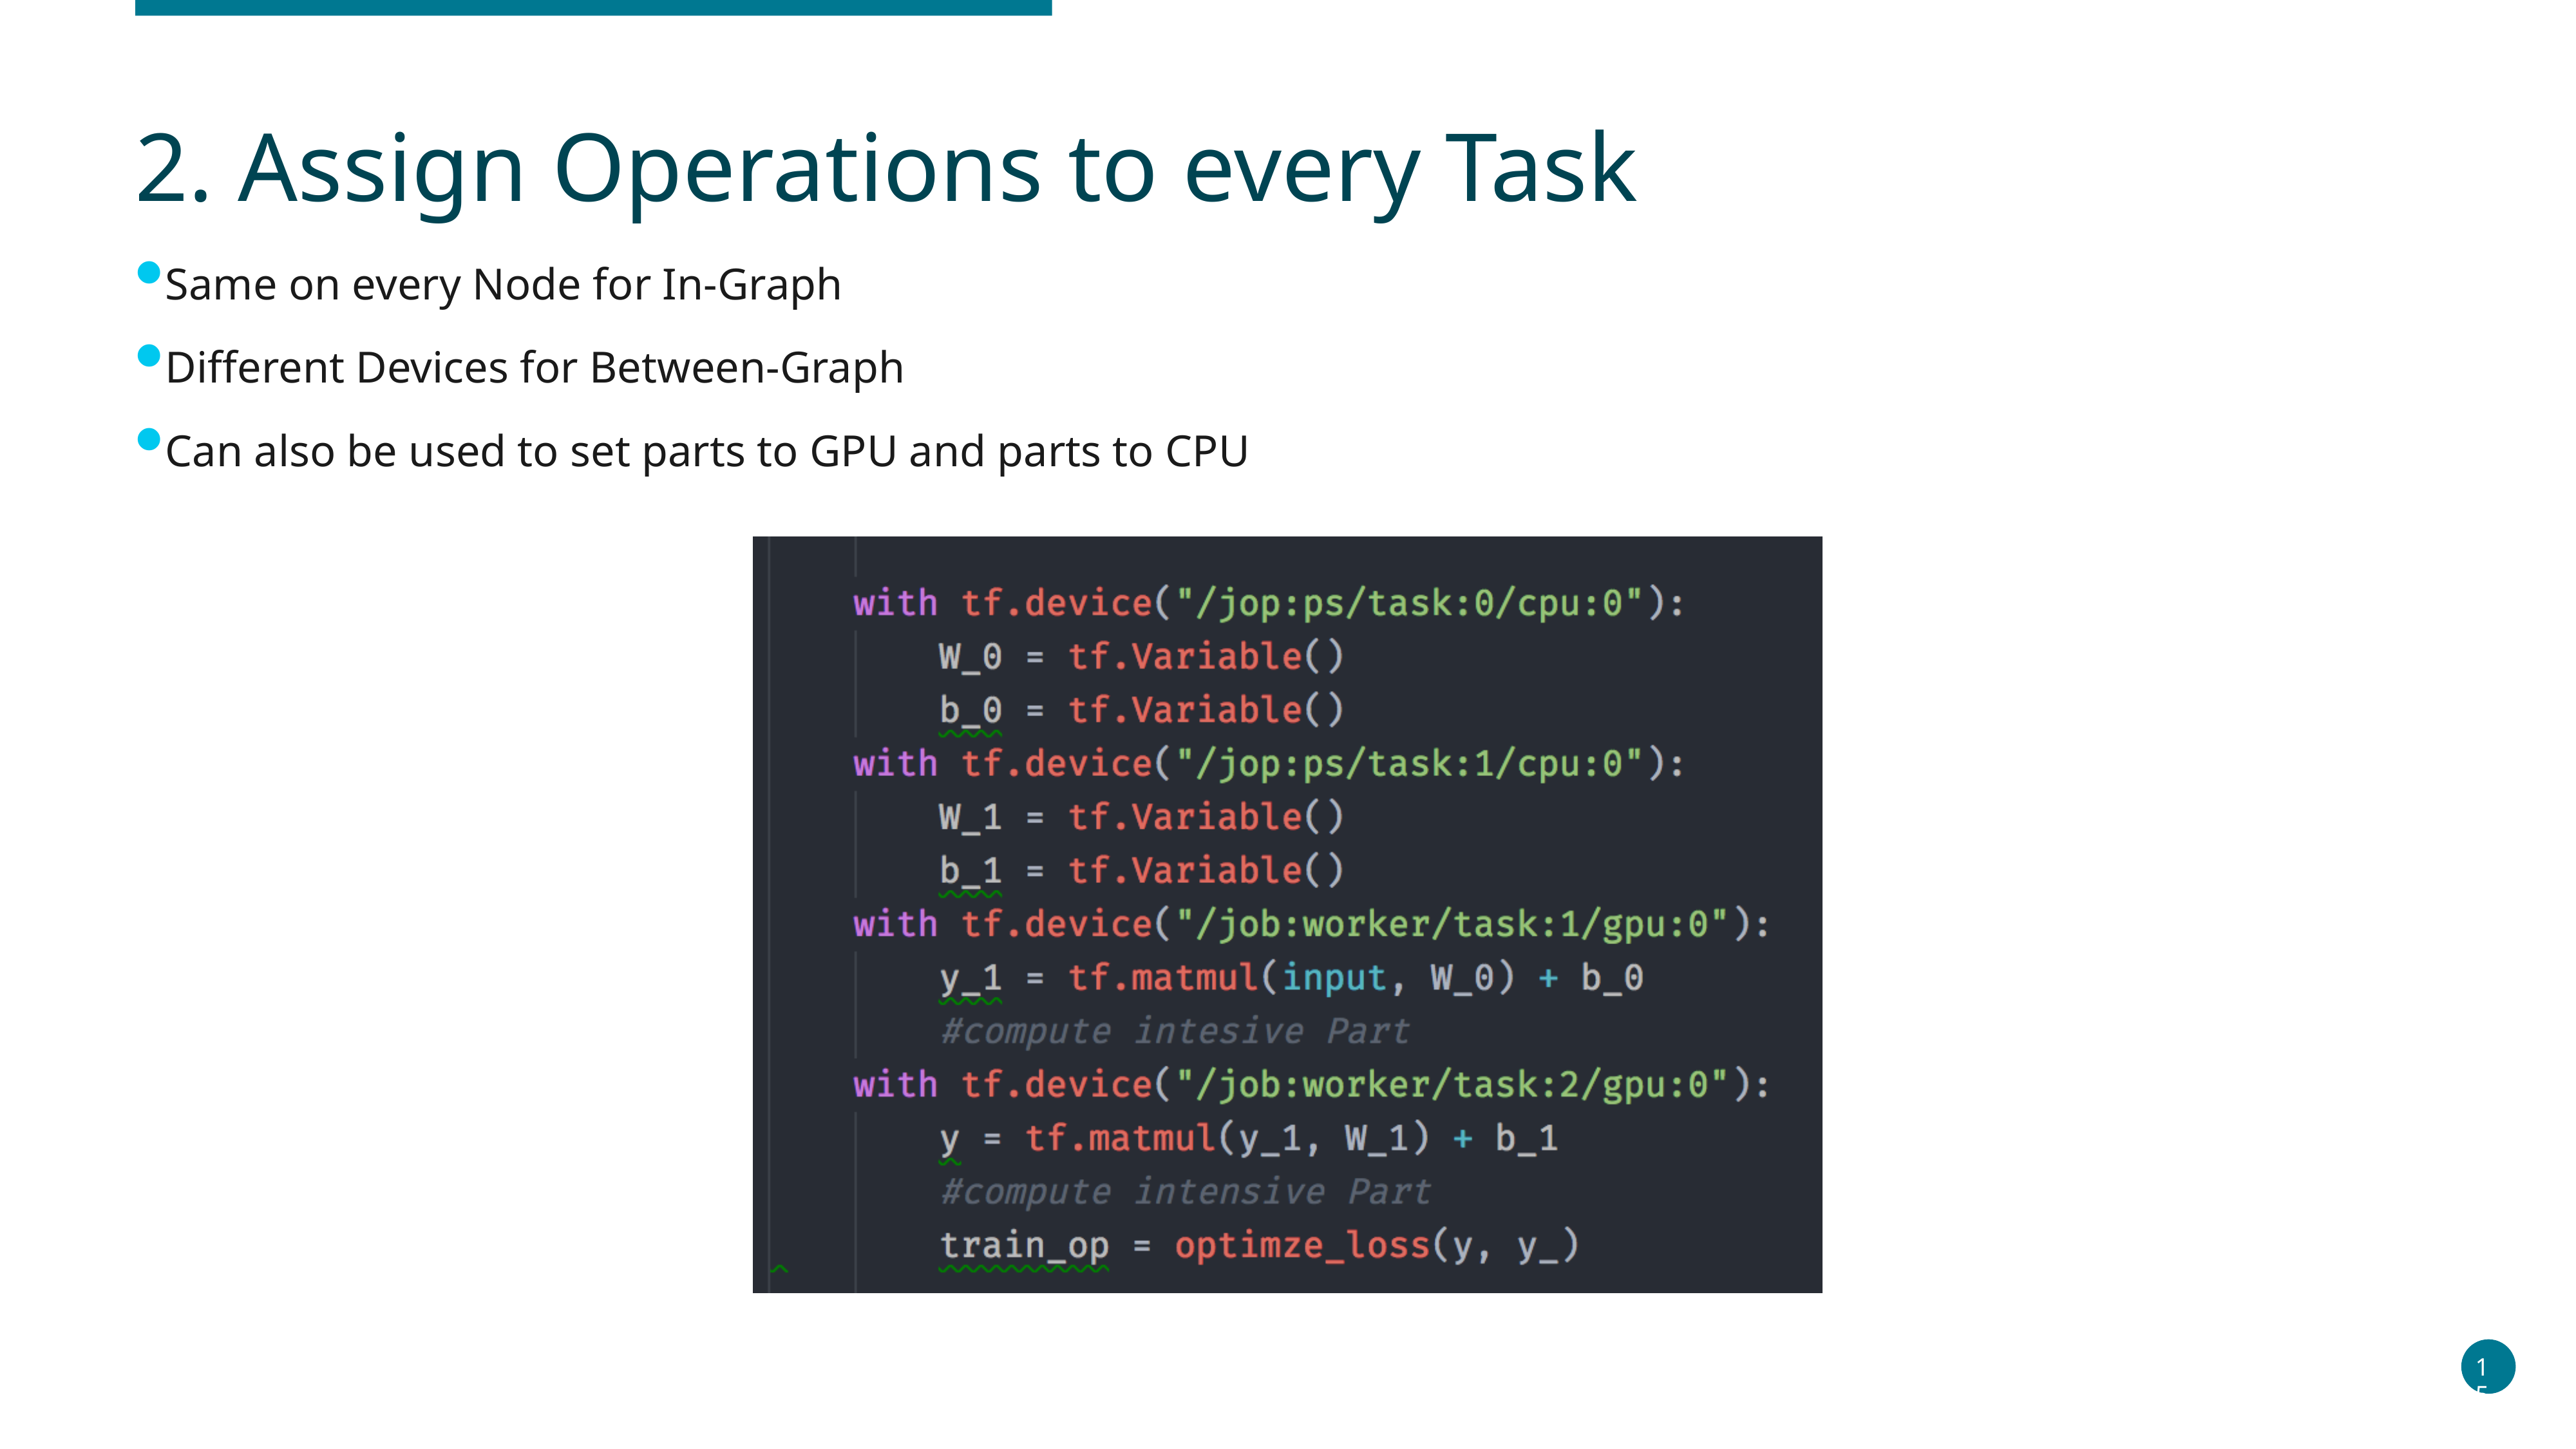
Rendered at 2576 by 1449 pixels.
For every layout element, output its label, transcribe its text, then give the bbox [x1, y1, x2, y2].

slide_number 15 [2474, 1351, 2503, 1382]
title 2. Assign Operations to every Task [134, 107, 2442, 223]
list Same on every Node for In-Graph Different Devices for Between-Graph Can also be used to set parts to GPU and parts to CPU [134, 251, 2442, 1286]
picture [753, 536, 1823, 1293]
